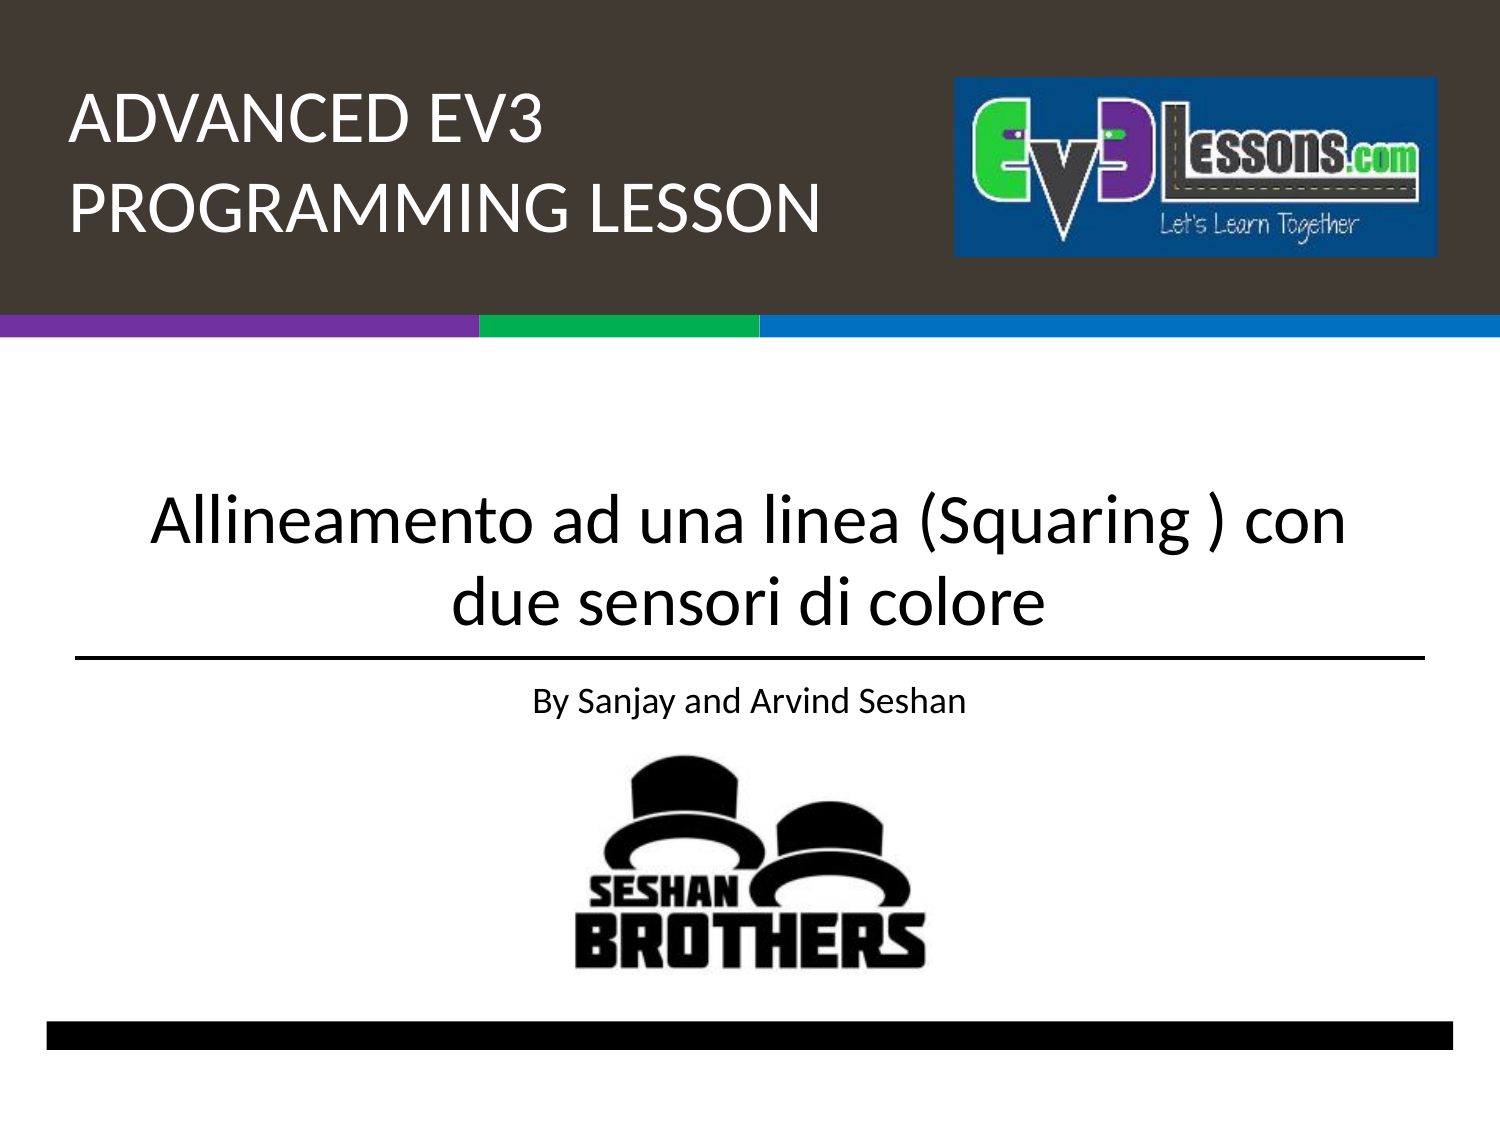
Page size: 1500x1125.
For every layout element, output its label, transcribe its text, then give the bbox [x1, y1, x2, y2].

picture [954, 77, 1438, 257]
subtitle By Sanjay and Arvind Seshan [75, 668, 1425, 748]
title Allineamento ad una linea (Squaring ) con due sensori di colore [75, 468, 1425, 647]
picture [566, 747, 934, 976]
